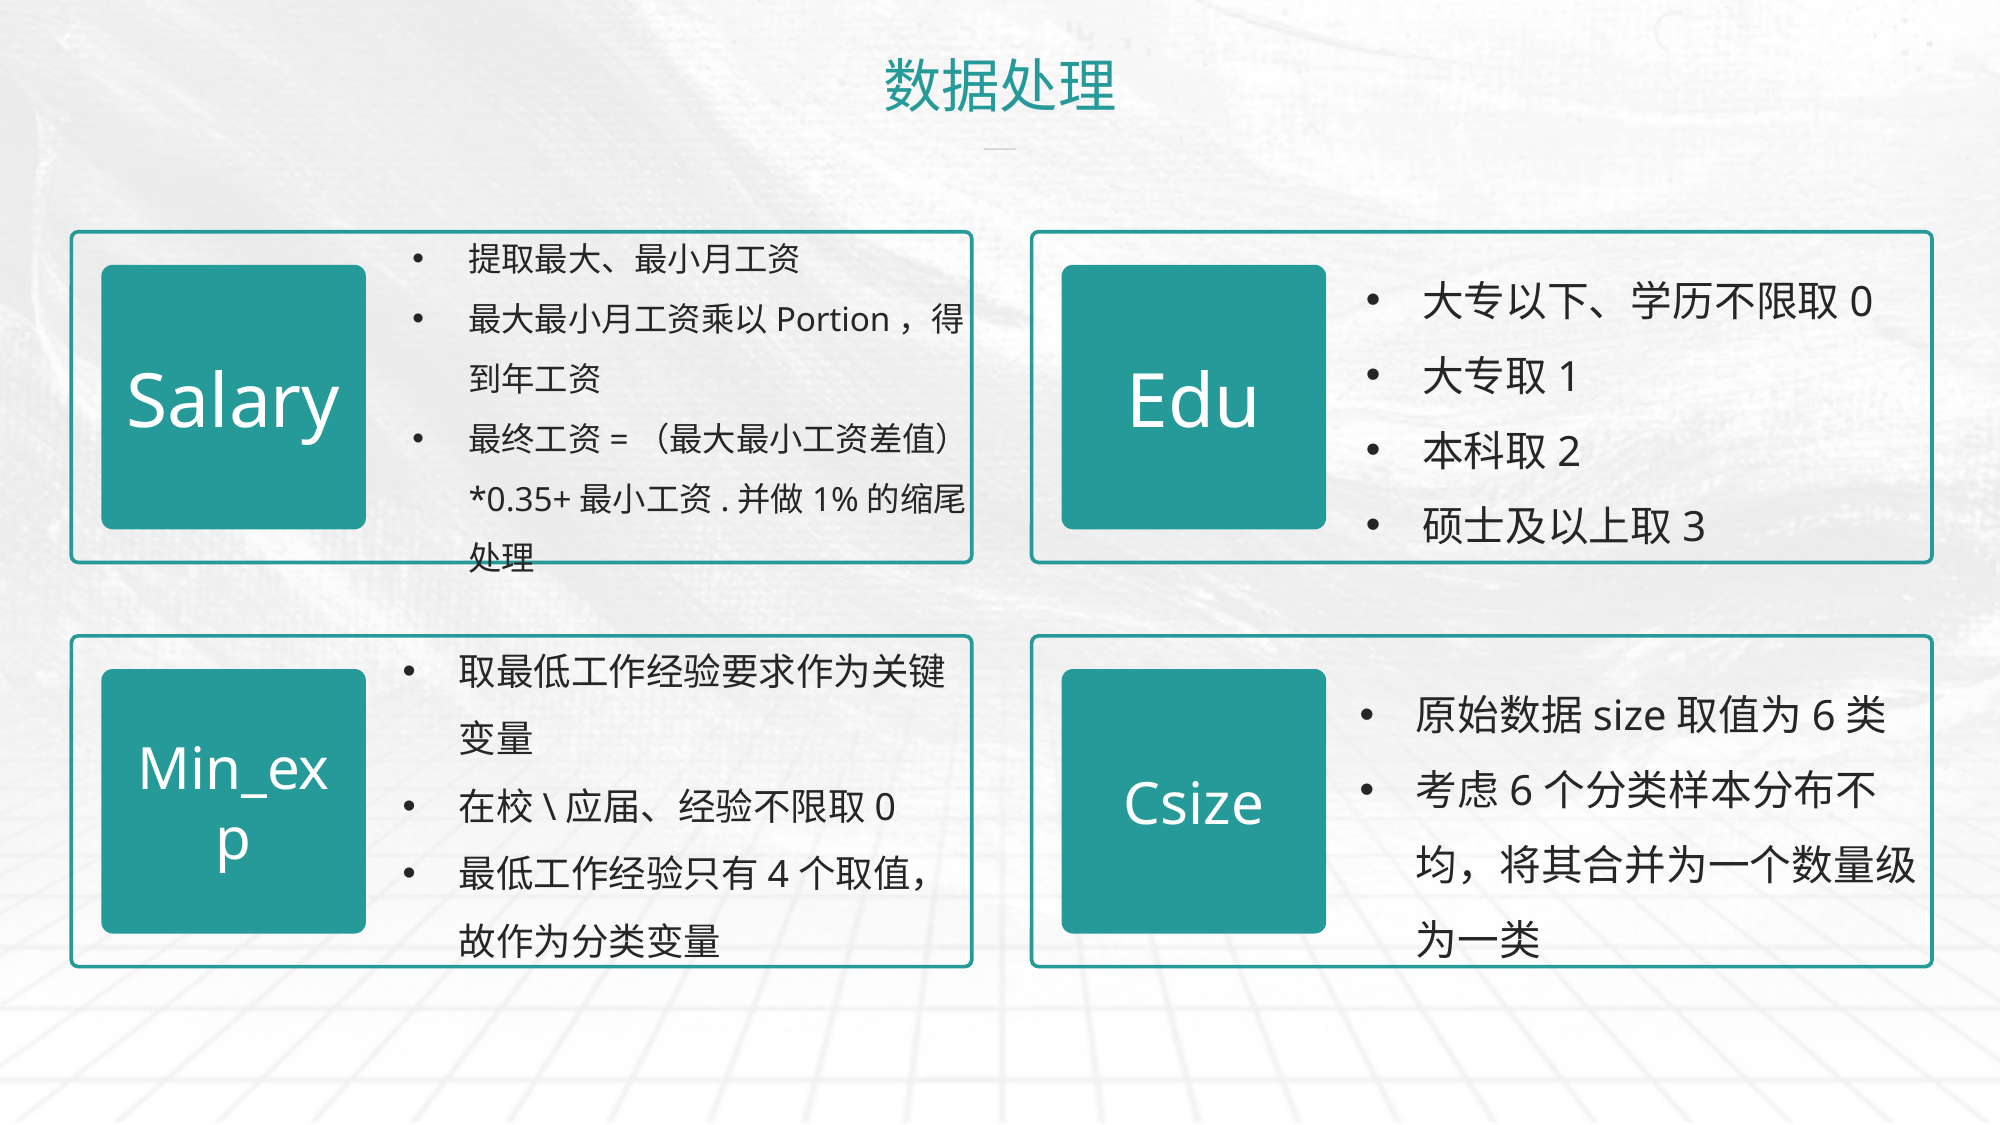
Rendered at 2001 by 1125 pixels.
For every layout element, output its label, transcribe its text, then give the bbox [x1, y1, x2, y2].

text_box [1031, 231, 1939, 563]
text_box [71, 210, 985, 584]
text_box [1031, 635, 1933, 967]
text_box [71, 617, 975, 967]
picture [0, 0, 2000, 1125]
title 数据处理 [137, 49, 1863, 129]
